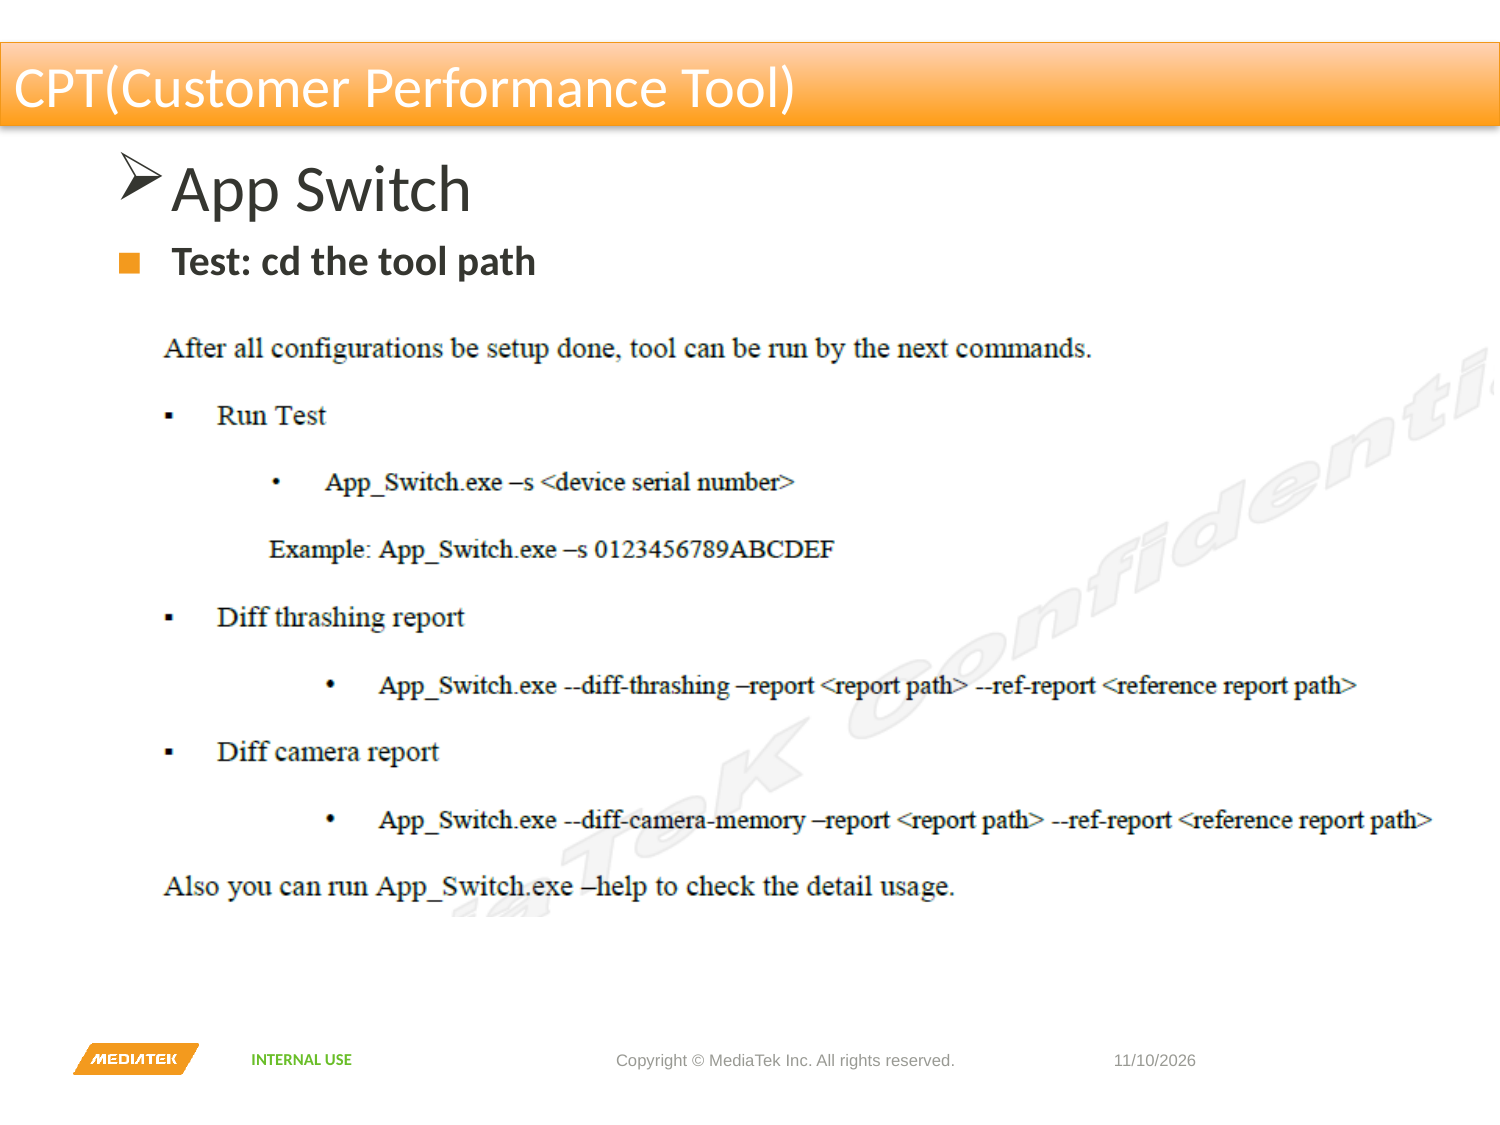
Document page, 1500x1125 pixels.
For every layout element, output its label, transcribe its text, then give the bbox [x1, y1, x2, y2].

text_box CPT(Customer Performance Tool) [0, 42, 1500, 126]
footer Copyright © MediaTek Inc. All rights reserved. [601, 1029, 1099, 1090]
picture [135, 326, 1495, 918]
picture [73, 1043, 199, 1075]
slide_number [1099, 1029, 1252, 1090]
list App Switch Test: cd the tool path [100, 137, 1400, 303]
